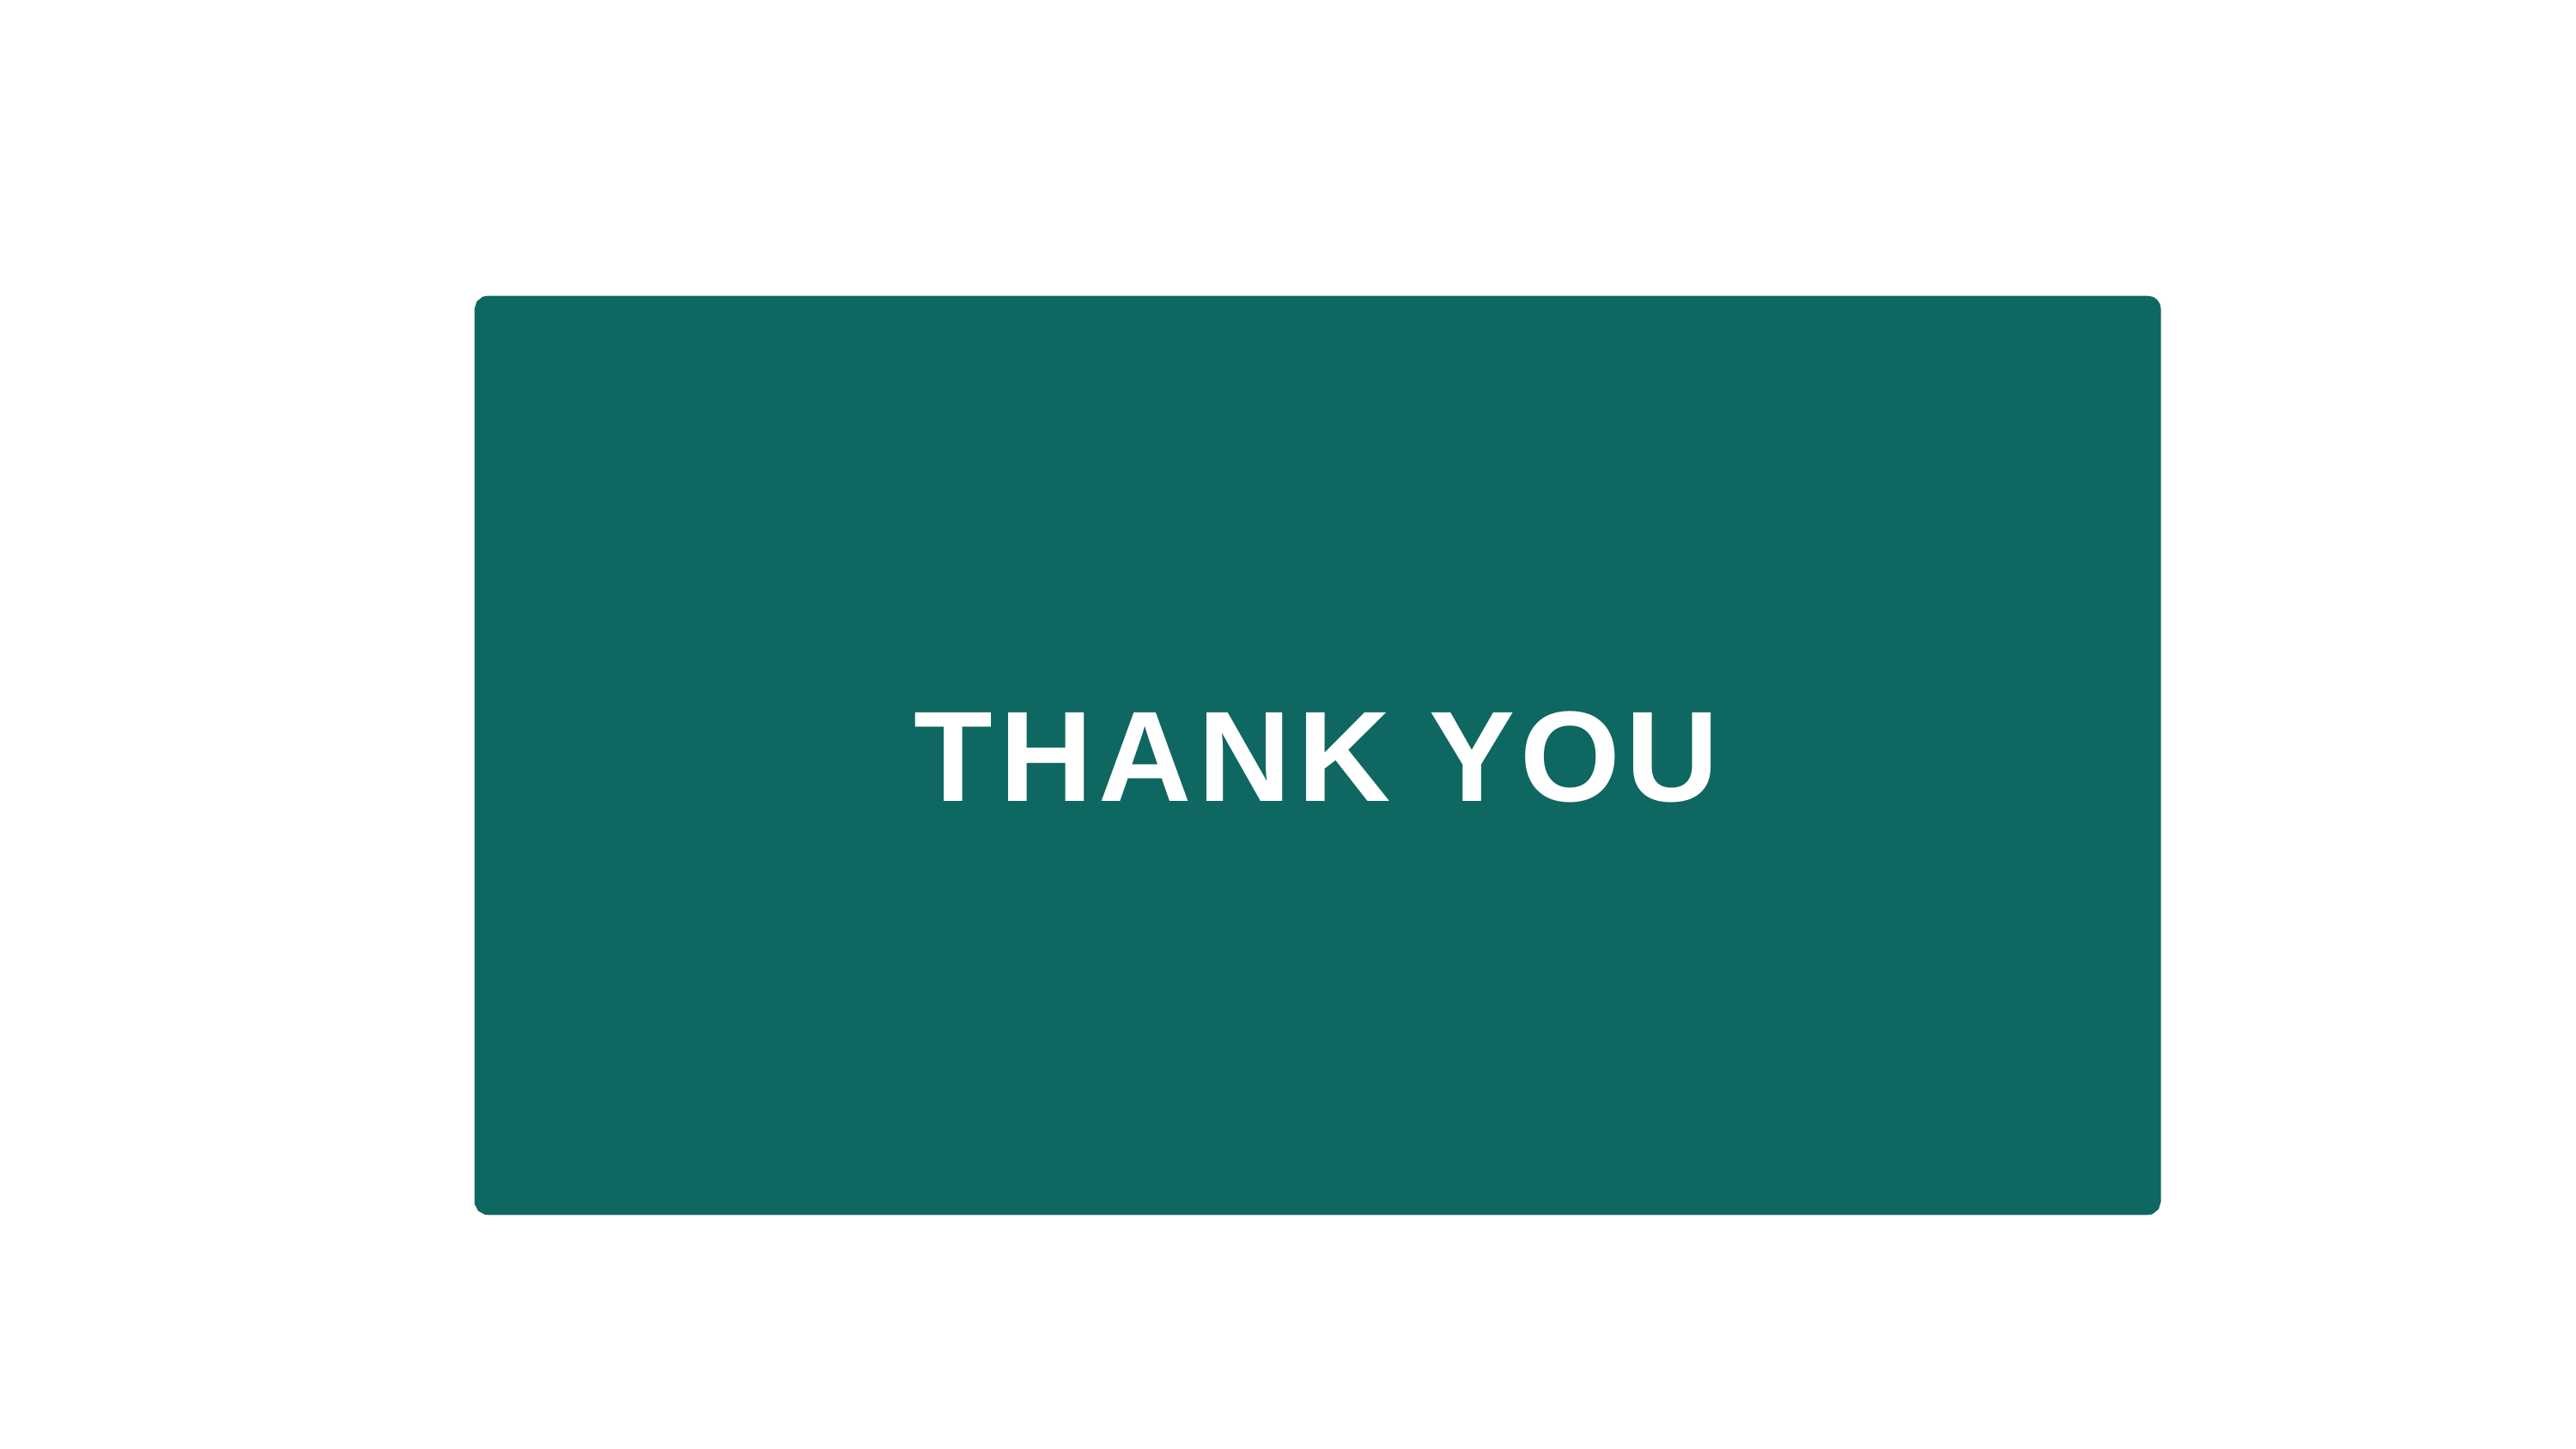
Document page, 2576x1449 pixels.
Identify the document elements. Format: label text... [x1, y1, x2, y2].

text_box [474, 295, 2161, 1216]
text_box THANK YOU [912, 670, 1758, 828]
